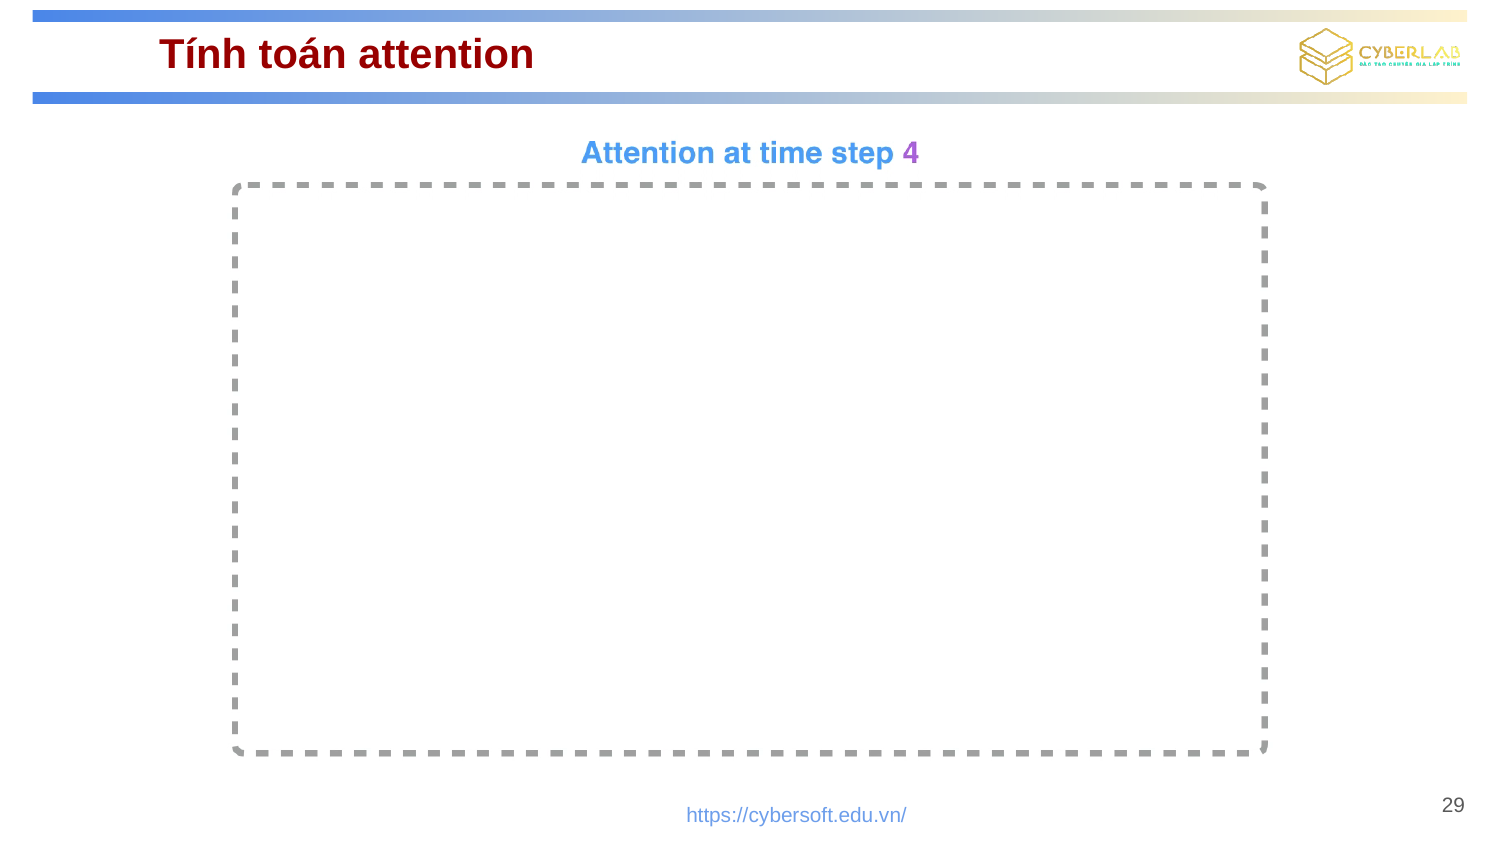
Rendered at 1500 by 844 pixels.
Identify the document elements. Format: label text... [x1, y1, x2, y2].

picture [1449, 28, 1468, 85]
slide_number 29 [1389, 782, 1480, 830]
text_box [160, 120, 1339, 763]
title Tính toán attention [144, 12, 1449, 93]
